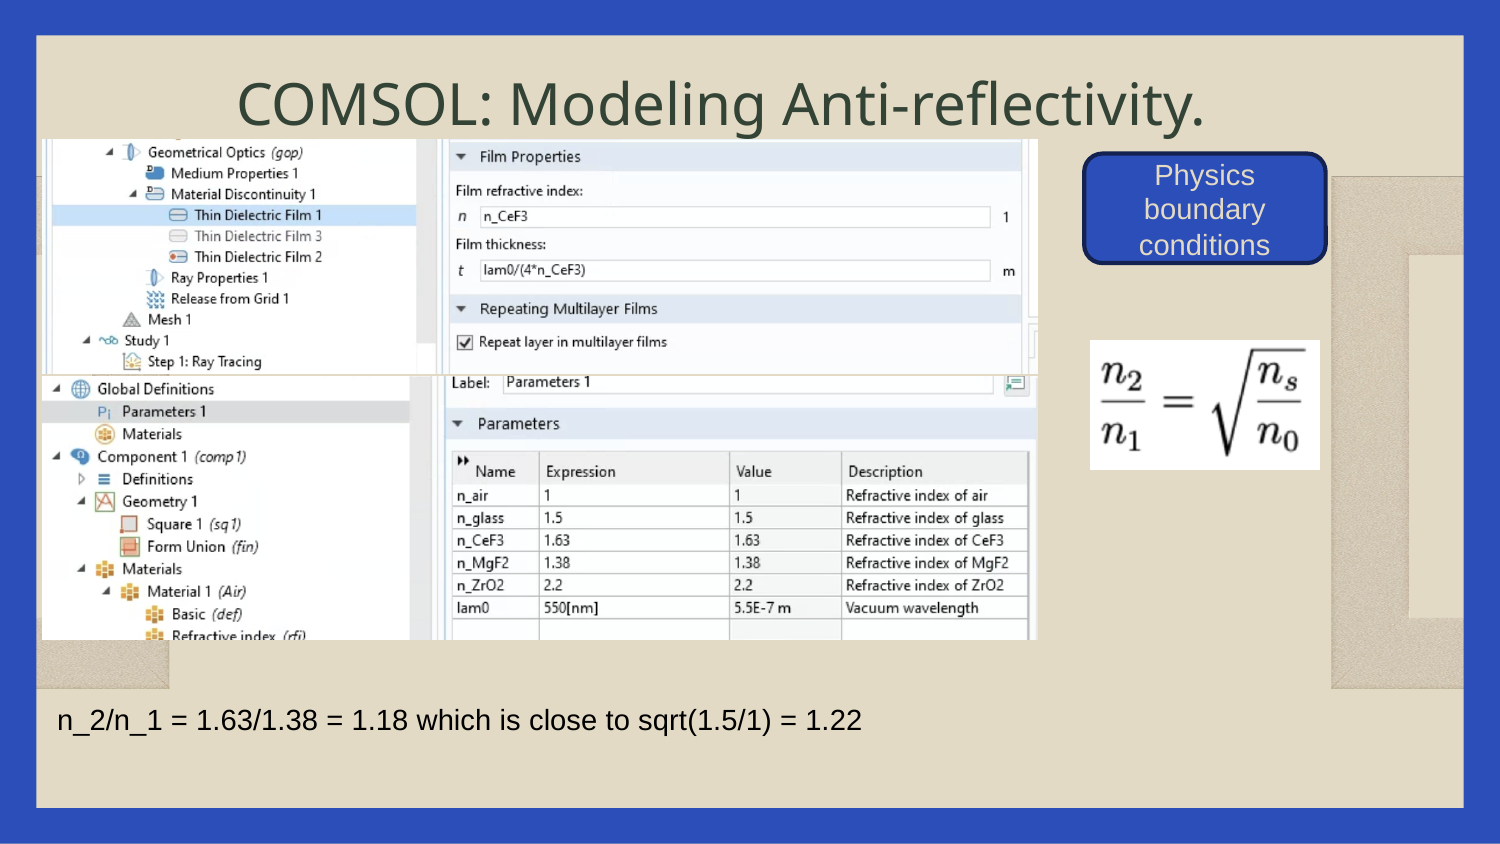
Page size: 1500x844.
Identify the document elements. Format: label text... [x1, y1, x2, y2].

picture [1090, 154, 1463, 689]
title COMSOL: Modeling Anti-reflectivity. [89, 51, 1354, 146]
text_box n_2/n_1 = 1.63/1.38 = 1.18 which is close to sqrt(1.5/1) = 1.22 [42, 693, 925, 744]
text_box Physics boundary conditions [1082, 151, 1328, 266]
picture [37, 138, 1038, 689]
